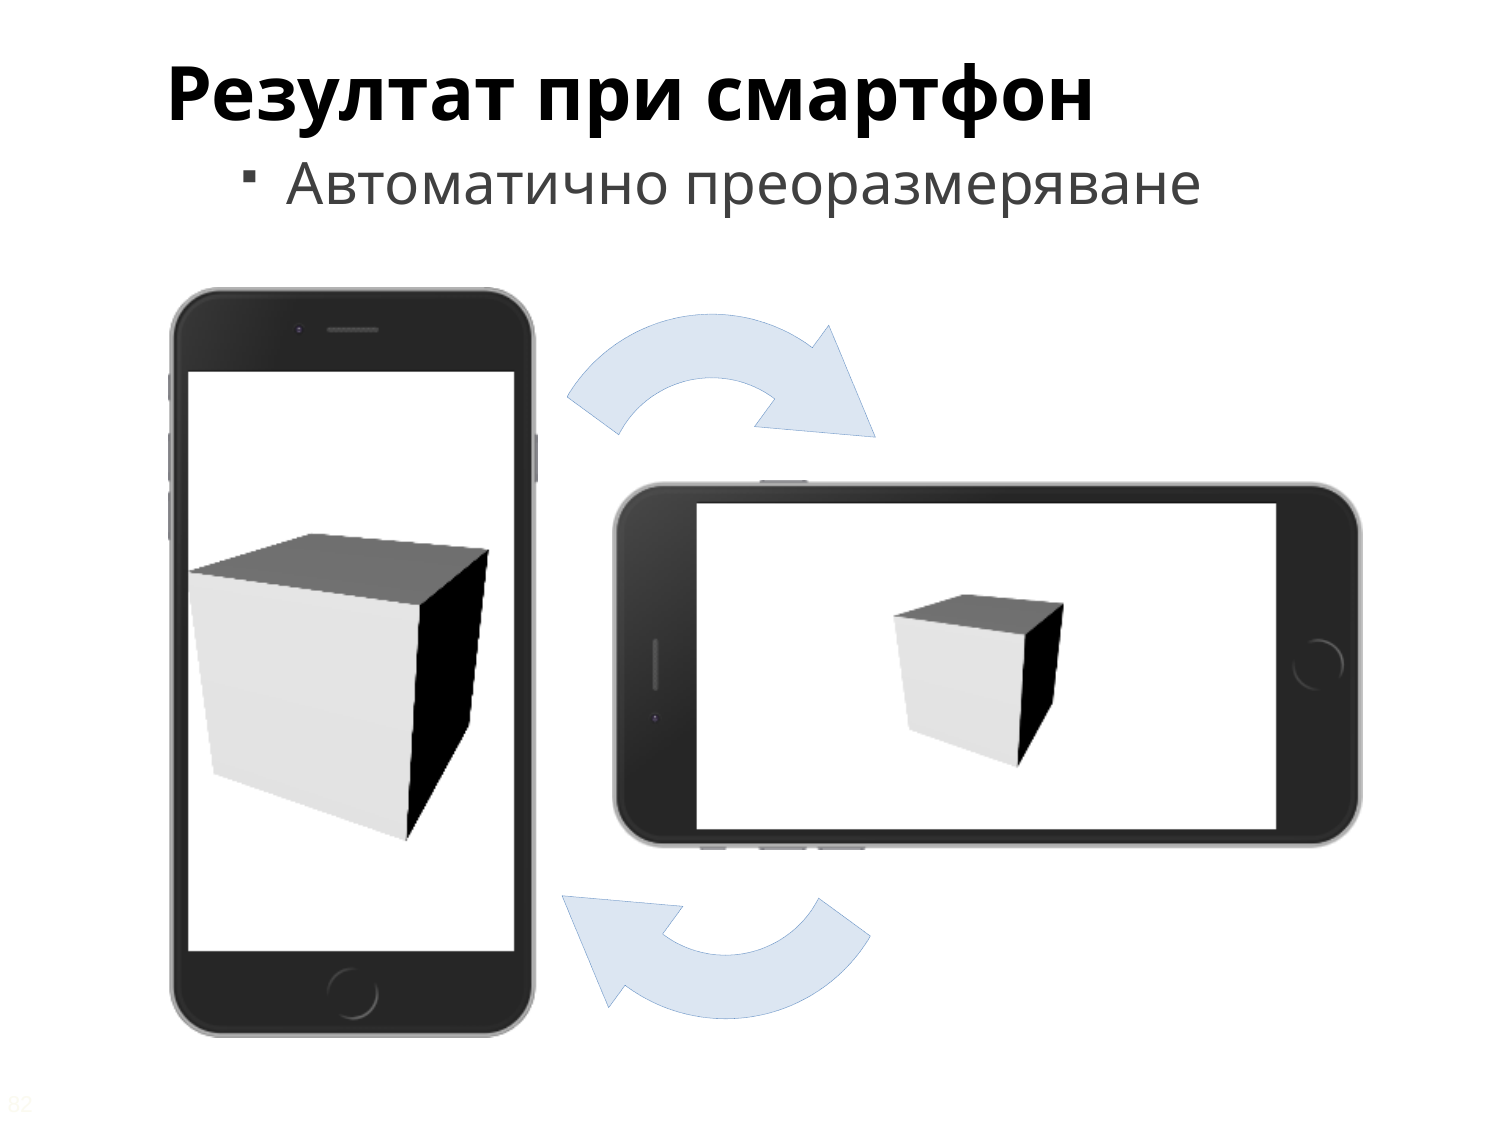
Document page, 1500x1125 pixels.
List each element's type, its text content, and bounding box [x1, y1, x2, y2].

text_box [560, 893, 873, 1021]
list Резултат при смартфон Автоматично преоразмеряване [150, 37, 1488, 1113]
picture [167, 287, 538, 1038]
picture [612, 479, 1363, 850]
text_box [565, 312, 878, 440]
